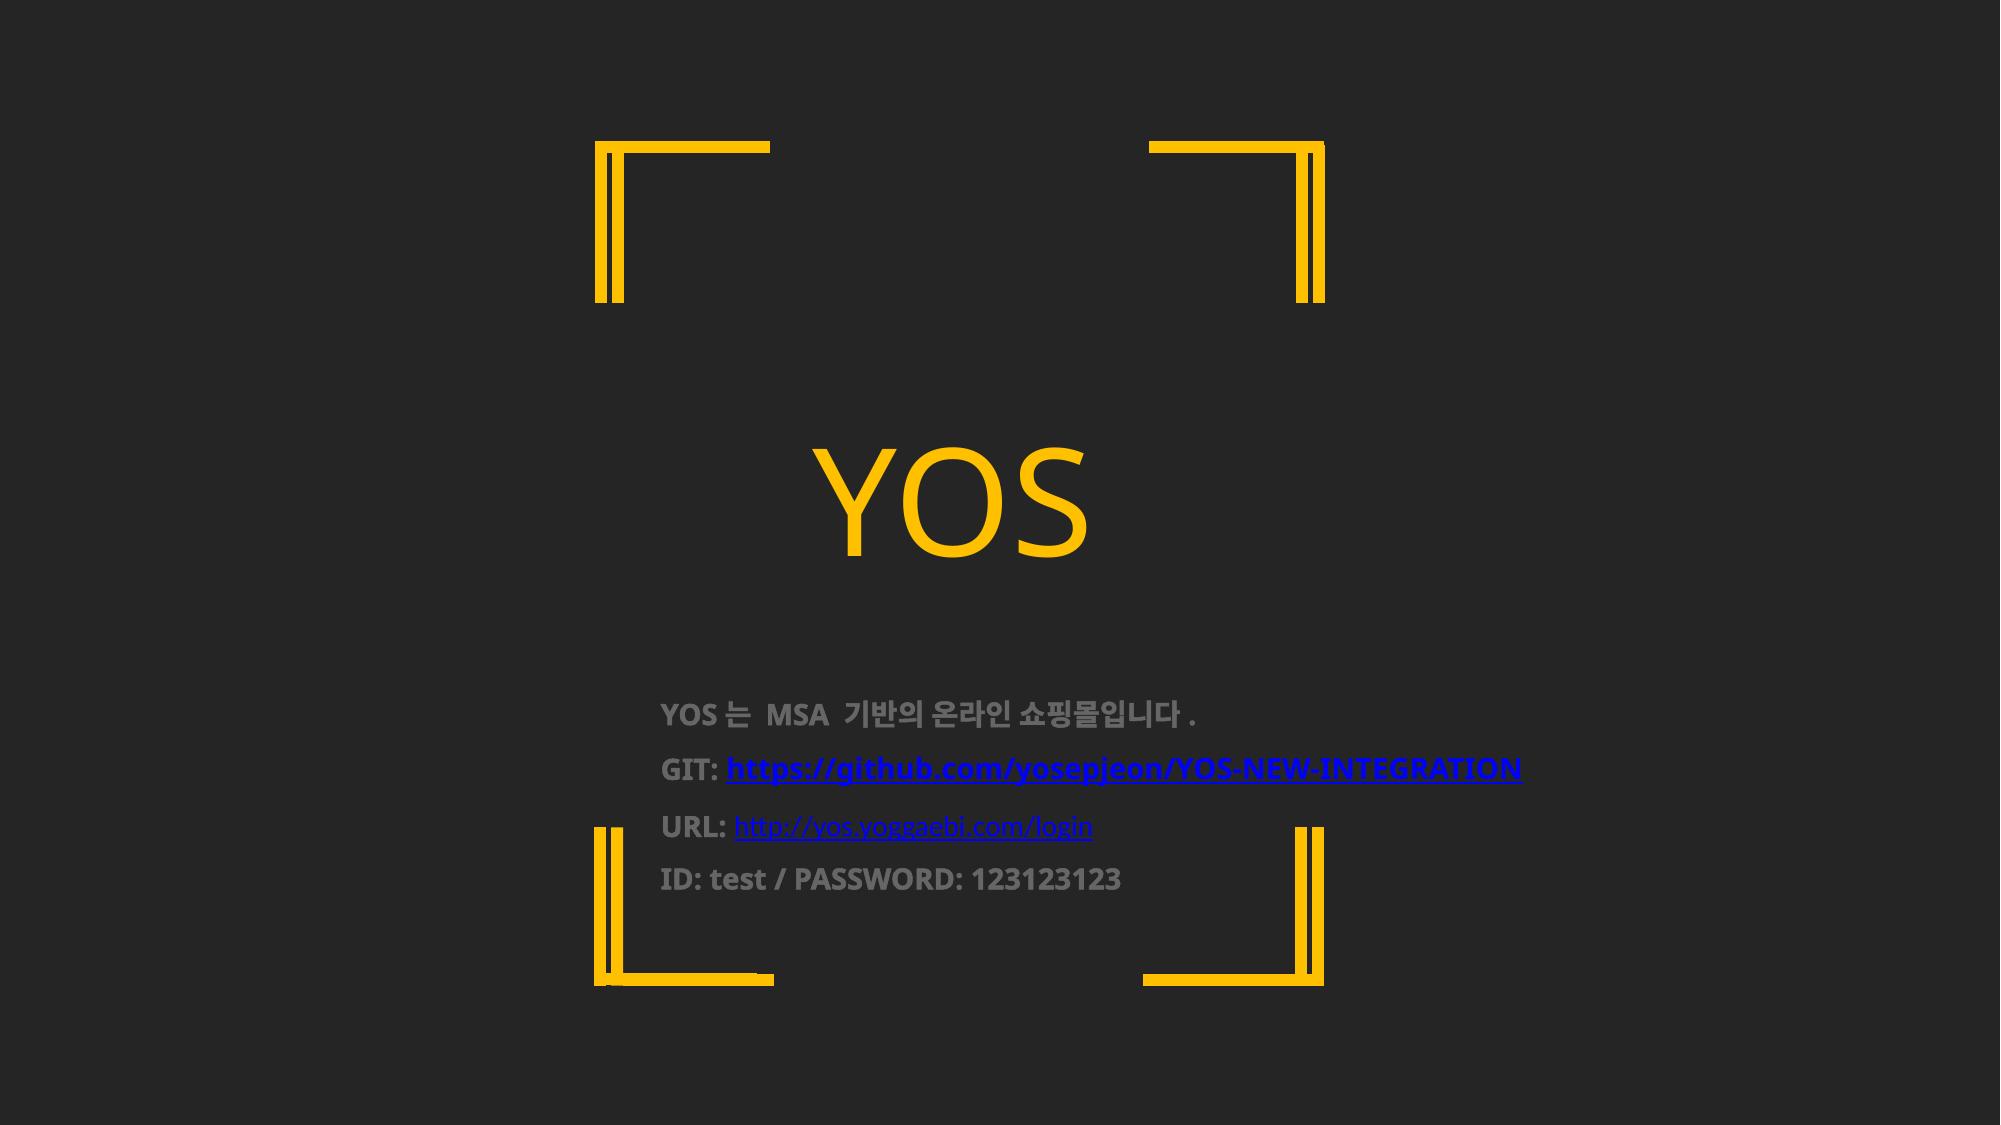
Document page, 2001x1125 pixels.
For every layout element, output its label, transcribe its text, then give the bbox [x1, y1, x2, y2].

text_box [1142, 827, 1302, 986]
text_box YOS는 MSA 기반의 온라인 쇼핑몰입니다. GIT: https://github.com/yosepjeon/YOS-NEW-INTEGRATION URL: http://yos.yoggaebi.com/login ID: test / PASSWORD: 123123123 [653, 670, 1531, 903]
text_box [594, 144, 754, 304]
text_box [1148, 144, 1308, 304]
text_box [598, 827, 758, 986]
text_box YOS [804, 399, 1102, 594]
